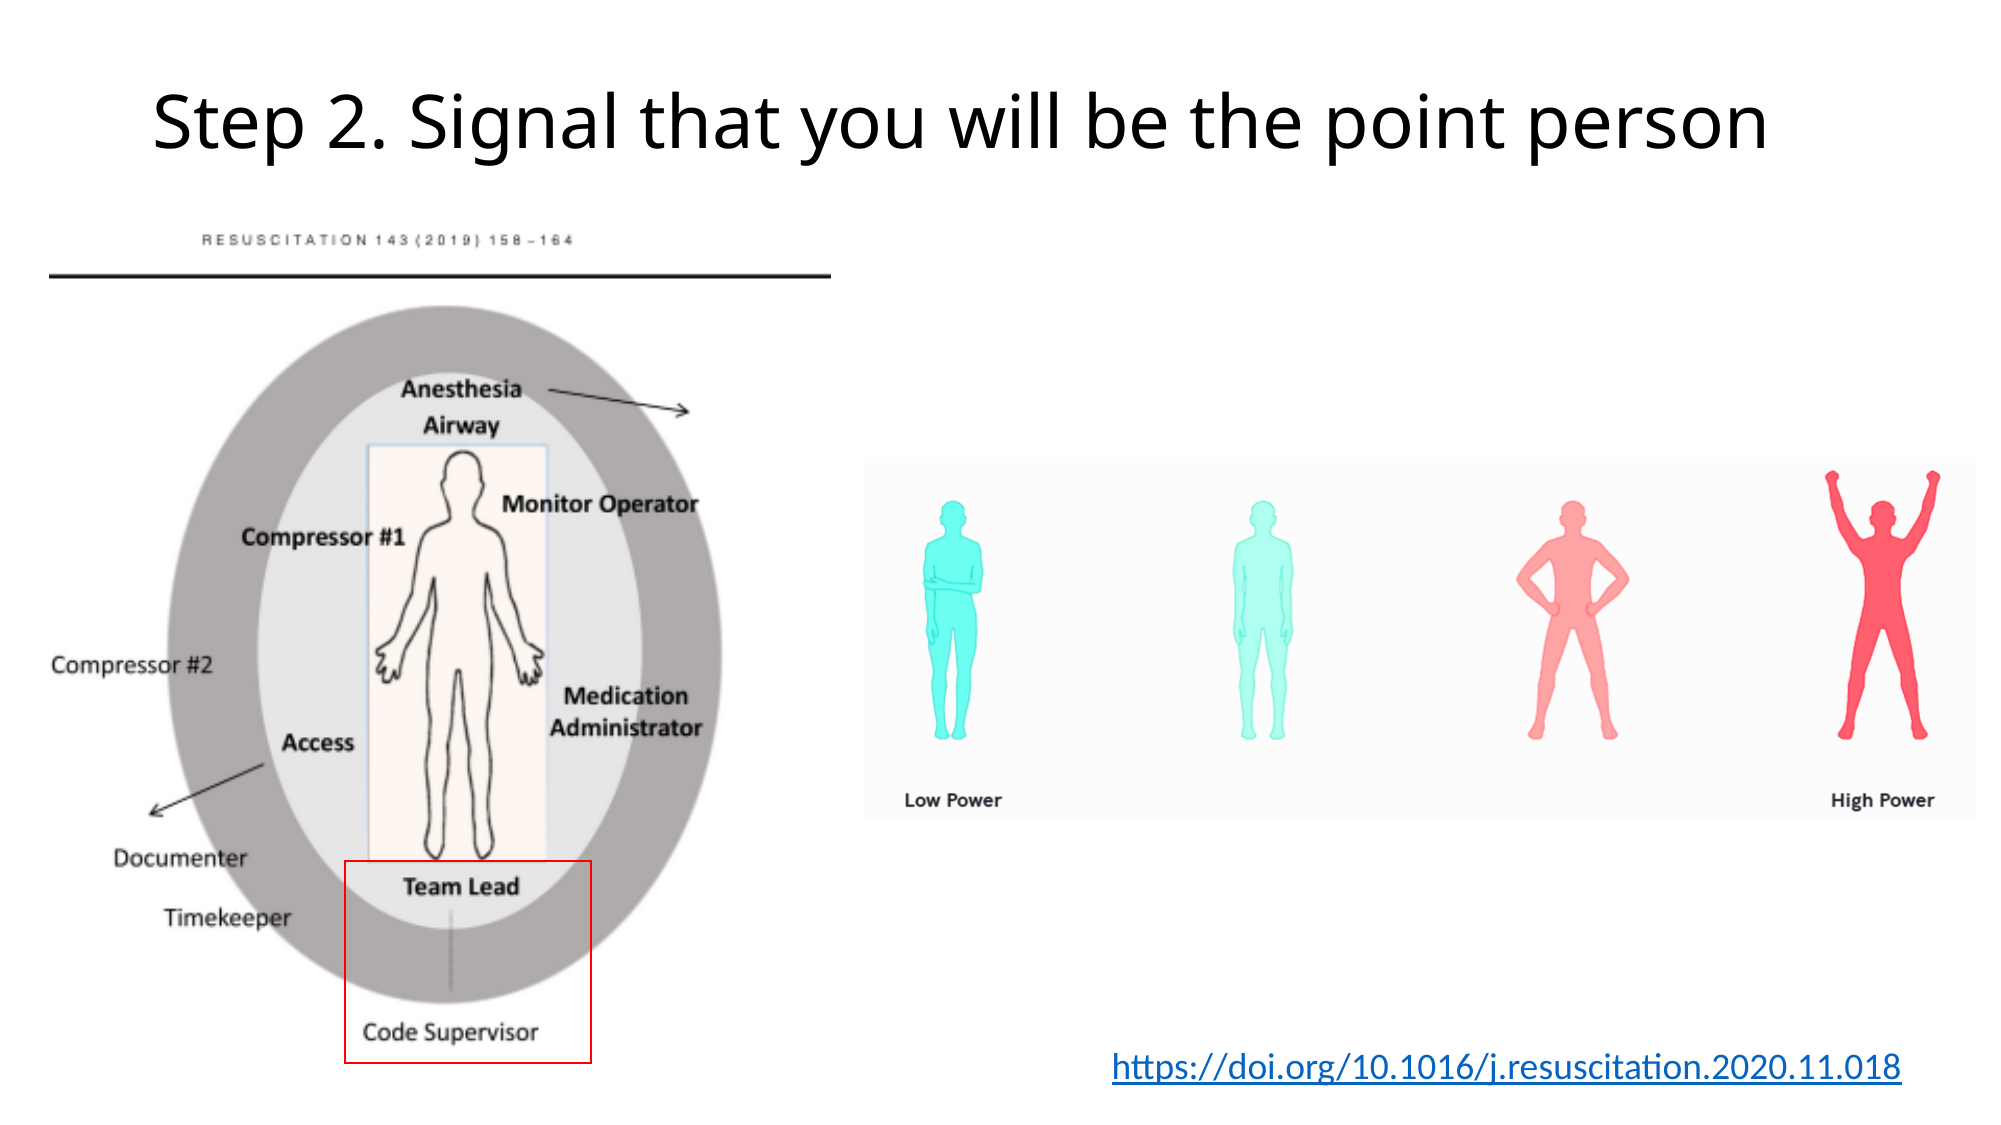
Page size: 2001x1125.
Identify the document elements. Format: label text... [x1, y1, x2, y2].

picture [48, 210, 831, 1066]
title Step 2. Signal that you will be the point person [137, 59, 1863, 278]
text_box https://doi.org/10.1016/j.resuscitation.2020.11.018 [1096, 1034, 1917, 1095]
picture [862, 457, 1977, 819]
